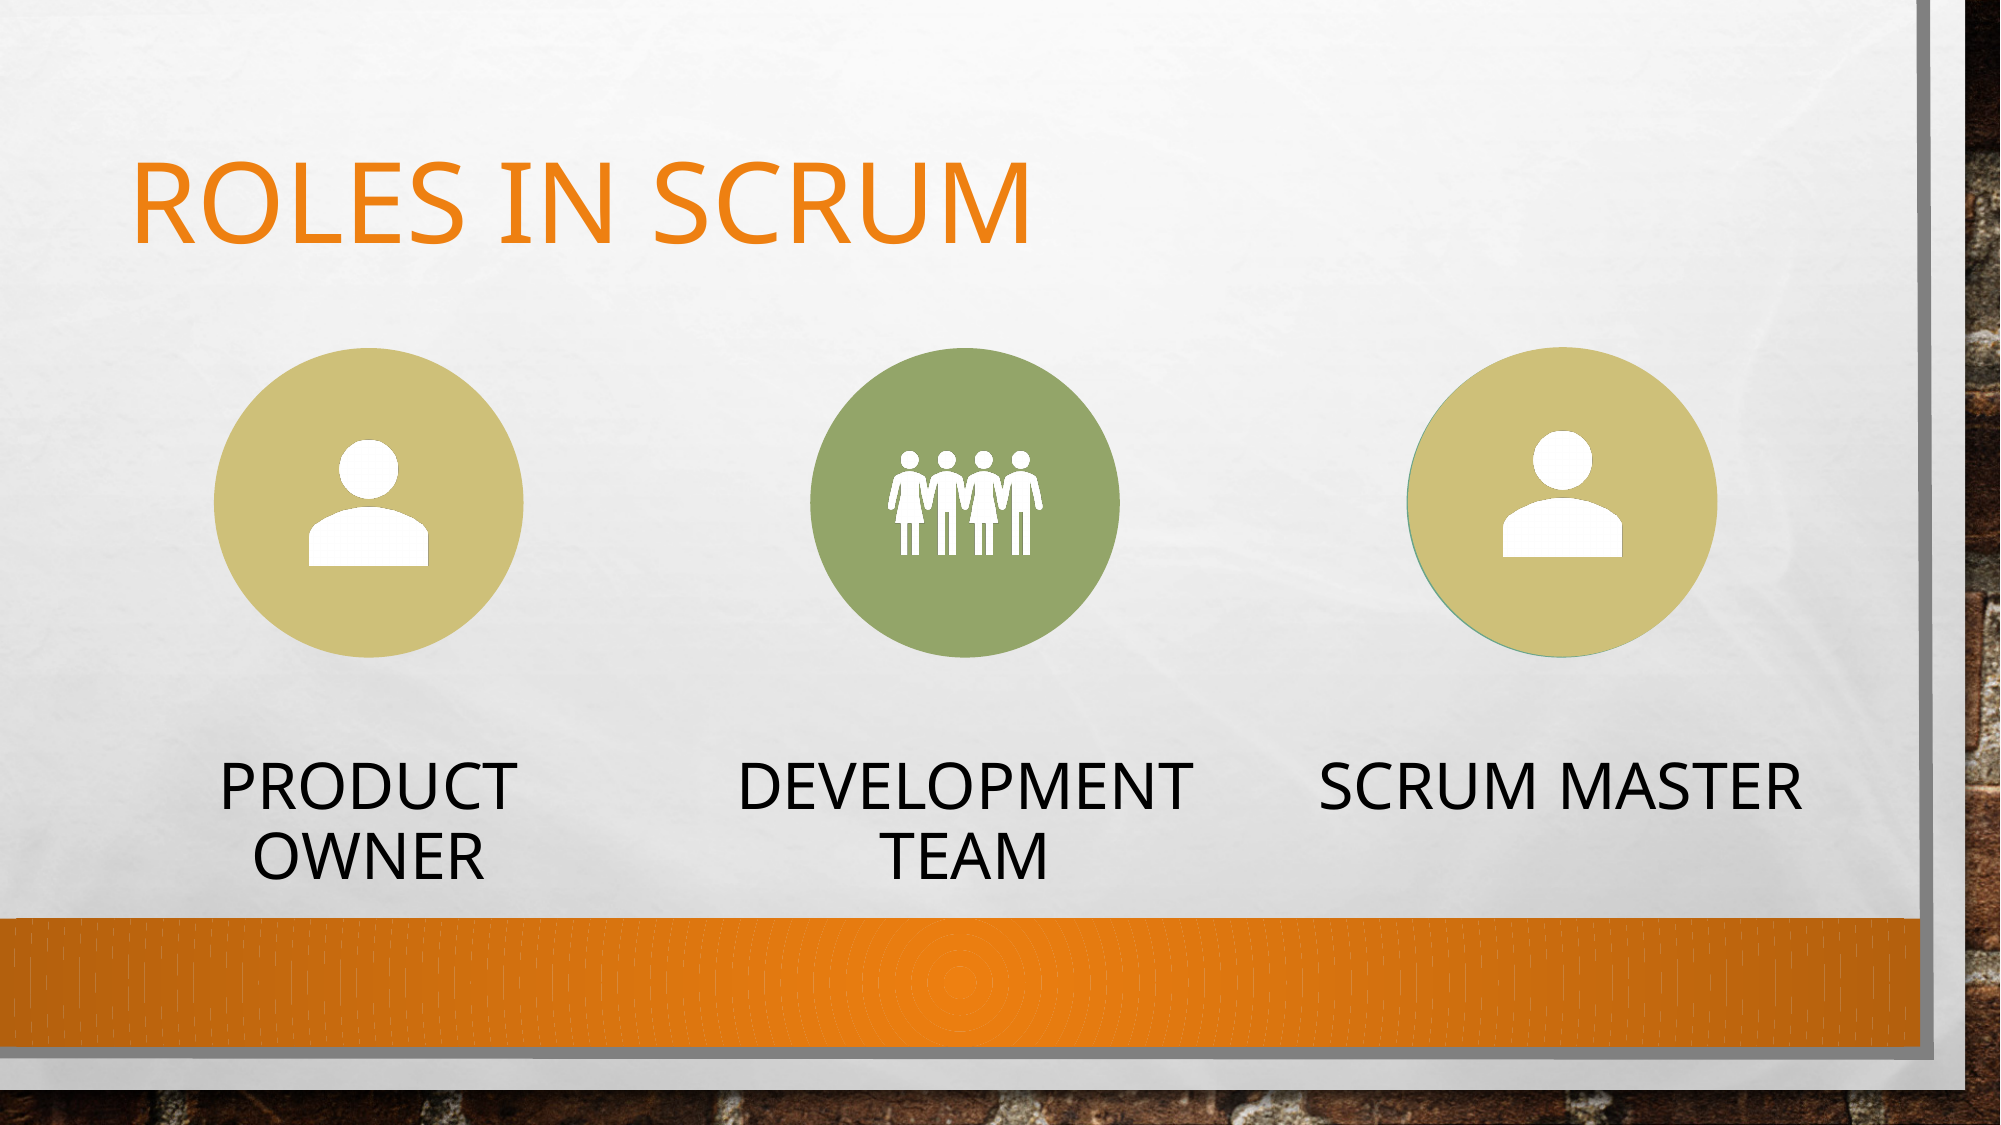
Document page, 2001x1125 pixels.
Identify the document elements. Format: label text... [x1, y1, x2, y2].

title Roles in Scrum [112, 112, 1818, 302]
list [112, 338, 1818, 883]
picture [0, 0, 2000, 1125]
